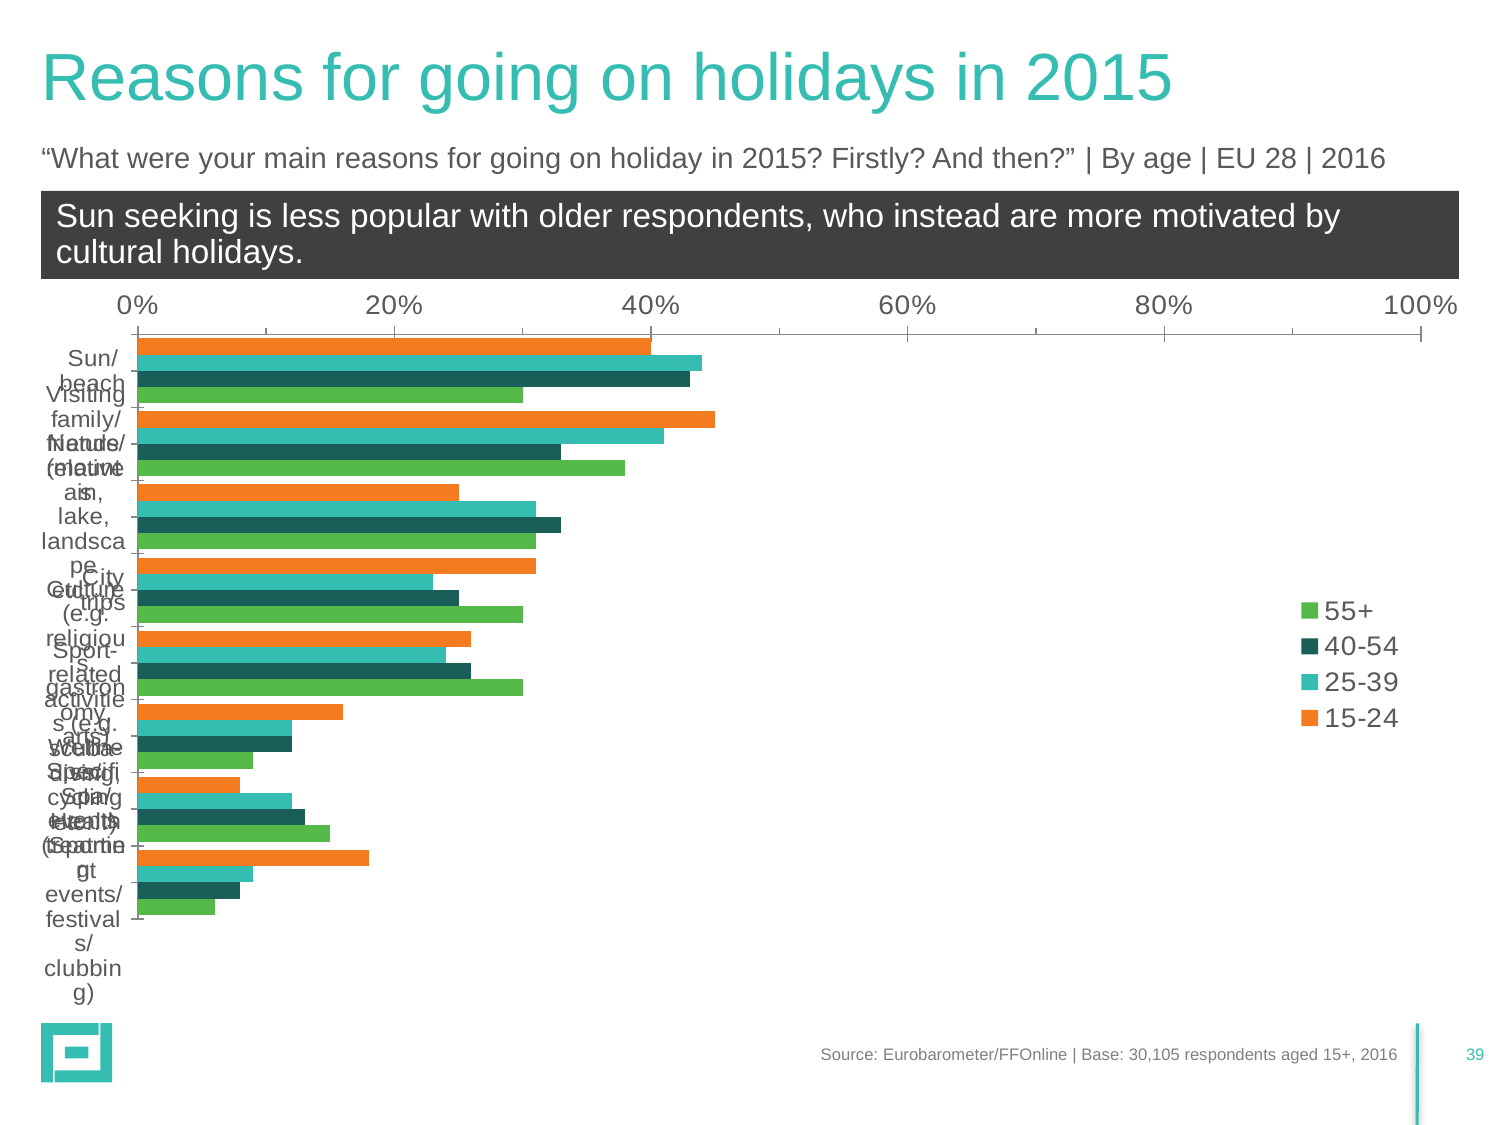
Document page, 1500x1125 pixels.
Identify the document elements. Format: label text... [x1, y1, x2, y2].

list Sun seeking is less popular with older respondents, who instead are more motivated by cultural holidays. [41, 207, 1459, 279]
title Reasons for going on holidays in 2015 [41, 42, 1459, 116]
list Source: Eurobarometer/FFOnline | Base: 30,105 respondents aged 15+, 2016 [112, 1039, 1414, 1072]
chart [40, 290, 1460, 1006]
list “What were your main reasons for going on holiday in 2015? Firstly? And then?” | By age | EU 28 | 2016 [41, 143, 1459, 207]
